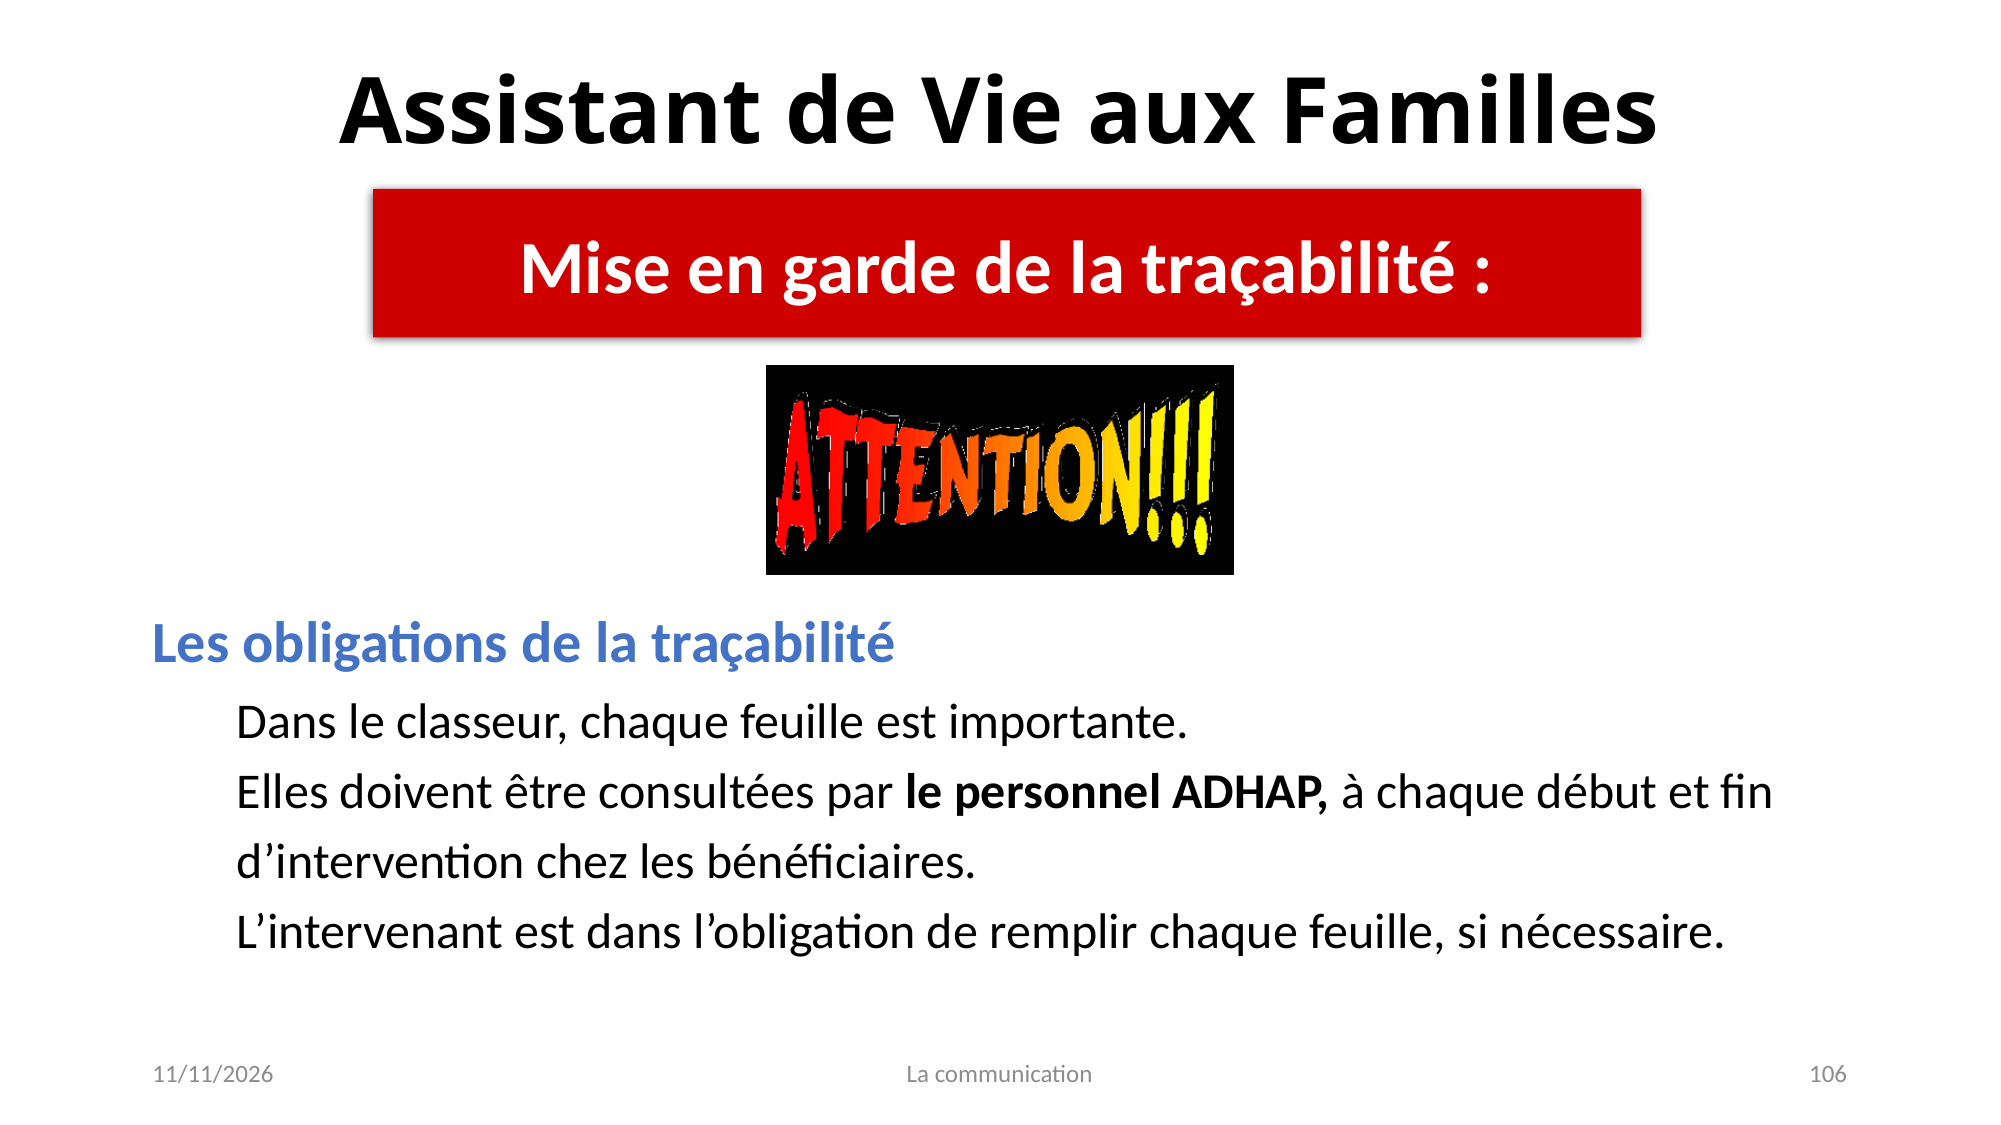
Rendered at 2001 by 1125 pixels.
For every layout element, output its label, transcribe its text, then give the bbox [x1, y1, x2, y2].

text_box Assistant de Vie aux Familles [137, 56, 1863, 275]
slide_number 106 [1412, 1042, 1863, 1103]
picture [765, 364, 1234, 575]
footer La communication [662, 1042, 1338, 1103]
text_box Dans le classeur, chaque feuille est importante. Elles doivent être consultées par le personnel ADHAP, à chaque début et fin d’intervention chez les bénéficiaires. L’intervenant est dans l’obligation de remplir chaque feuille, si nécessaire. [222, 681, 1874, 977]
text_box Les obligations de la traçabilité [137, 596, 1017, 681]
text_box Mise en garde de la traçabilité : [373, 188, 1641, 338]
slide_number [137, 1042, 588, 1103]
